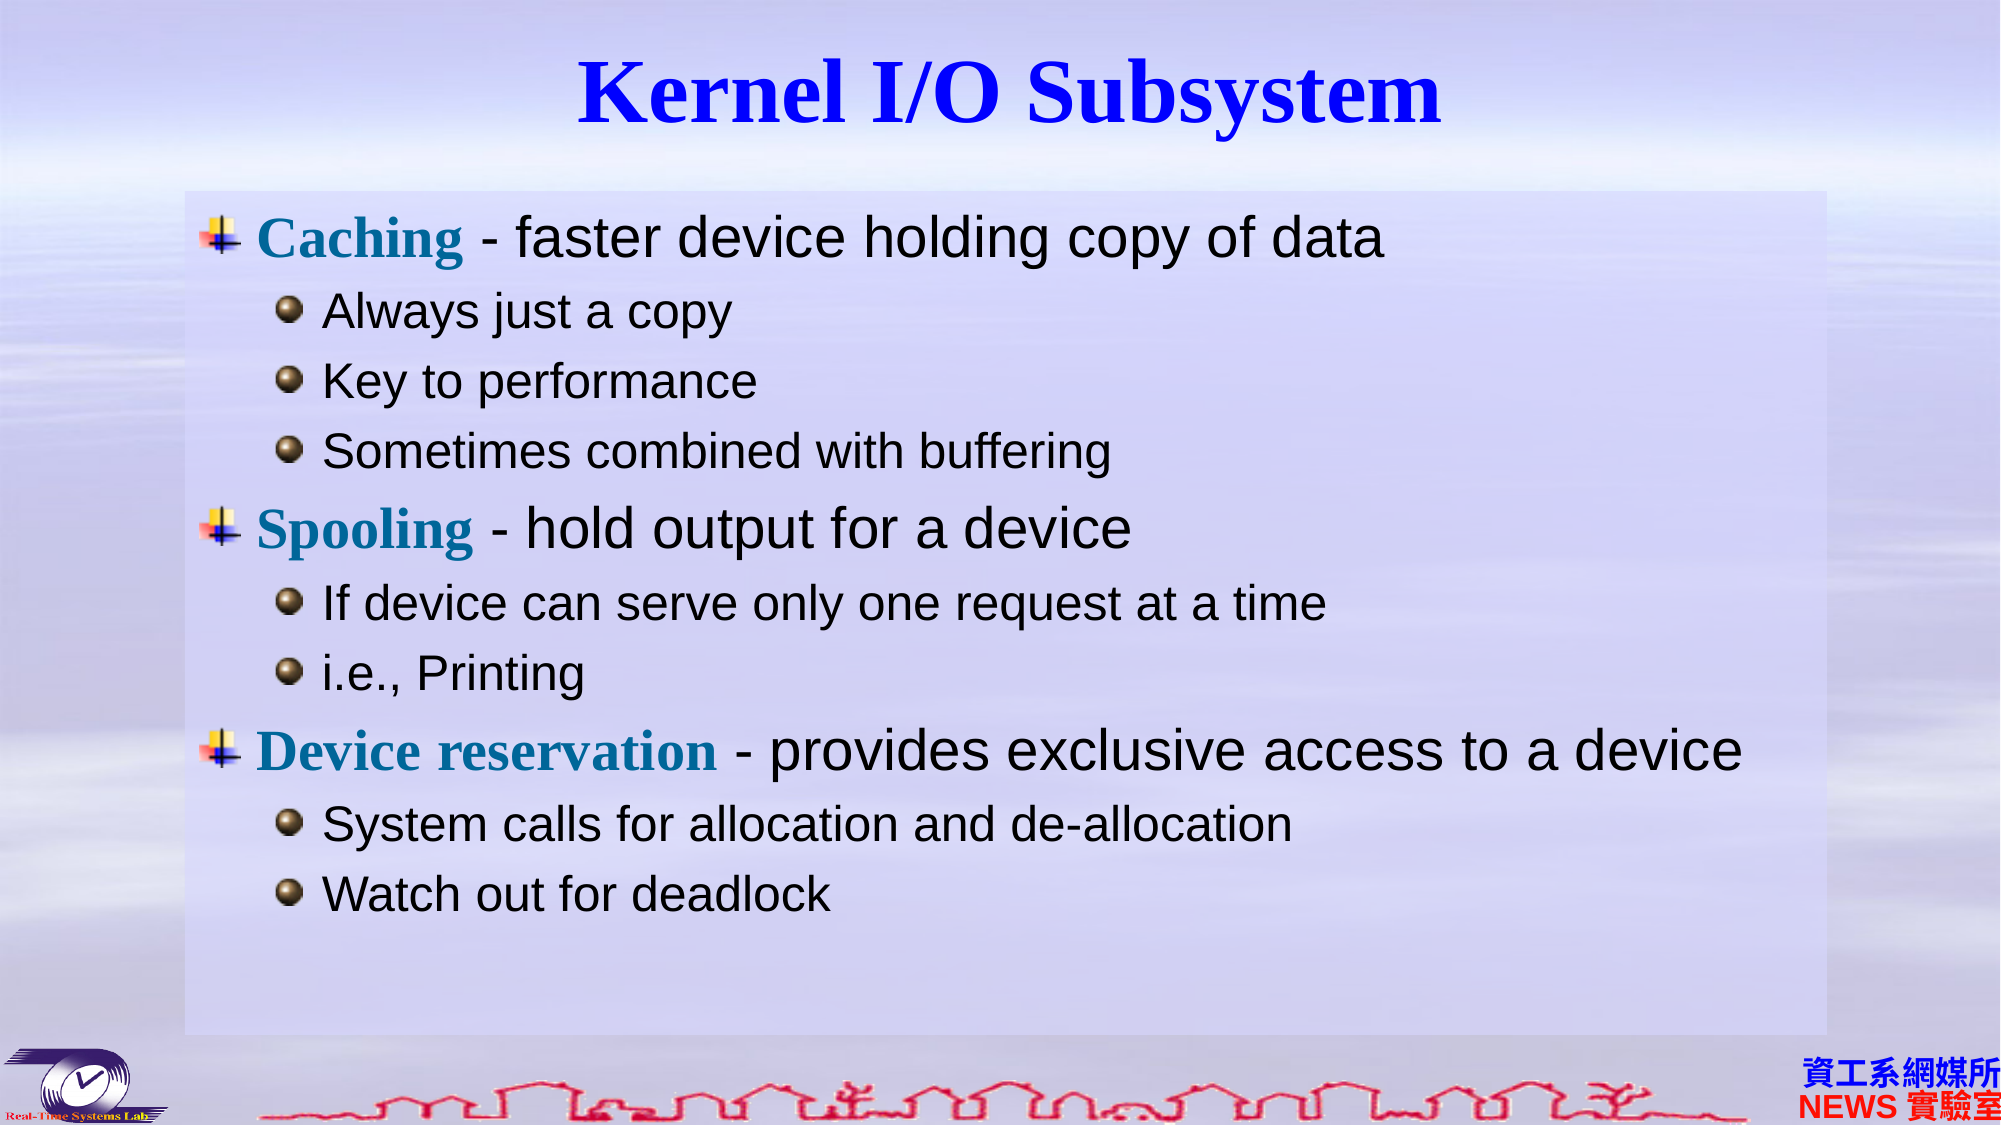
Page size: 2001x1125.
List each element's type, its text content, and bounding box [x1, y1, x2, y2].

title Kernel I/O Subsystem [362, 38, 1660, 133]
picture [0, 0, 2001, 1125]
list Caching - faster device holding copy of data Always just a copy Key to performance Sometimes combined with buffering Spooling - hold output for a device If device can serve only one request at a time i.e., Printing Device reservation - provides exclusive access to a device System calls for allocation and de-allocation Watch out for deadlock [184, 191, 1827, 1035]
